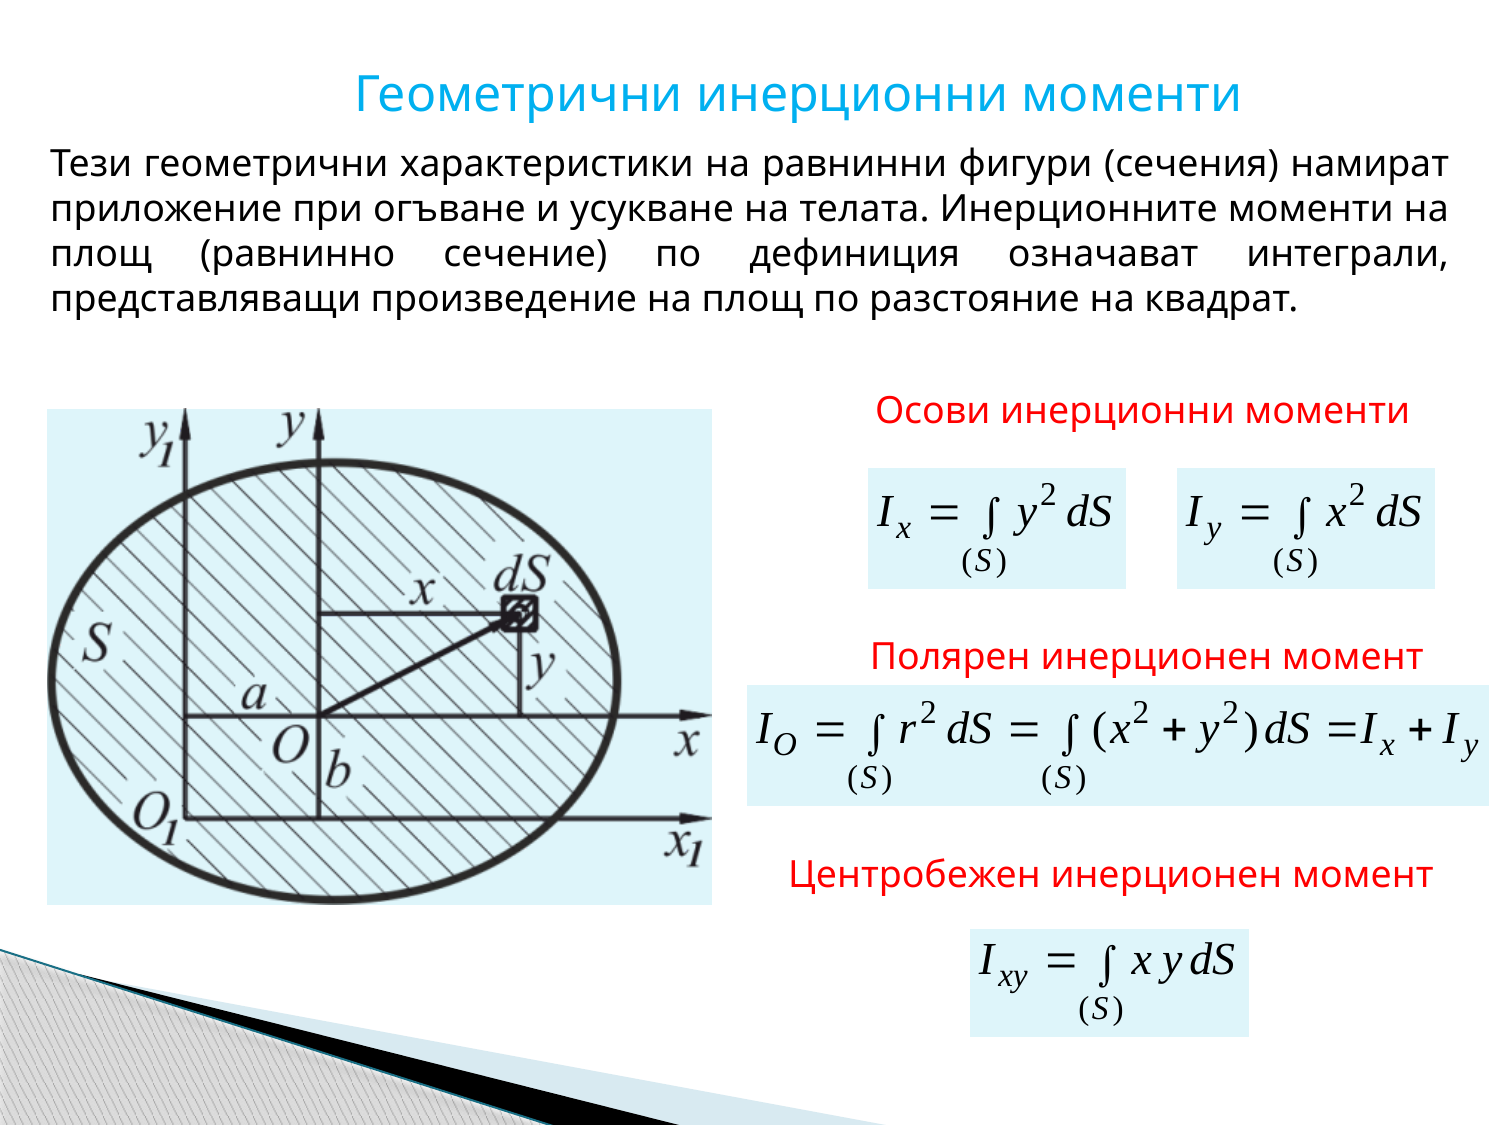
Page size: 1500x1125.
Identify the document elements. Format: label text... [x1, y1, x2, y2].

text_box Центробежен инерционен момент [773, 842, 1460, 903]
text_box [1176, 467, 1436, 589]
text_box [867, 467, 1127, 589]
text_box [969, 928, 1250, 1038]
text_box Тези геометрични характеристики на равнинни фигури (сечения) намират приложение при огъване и усукване на телата. Инерционните моменти на площ (равнинно сечение) по дефиниция означават интеграли, представляващи произведение на площ по разстояние на квадрат. [35, 131, 1465, 326]
text_box Полярен инерционен момент [855, 624, 1450, 685]
text_box Осови инерционни моменти [860, 378, 1436, 439]
list Геометрични инерционни моменти [117, 53, 1463, 131]
picture [46, 408, 713, 906]
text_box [746, 685, 1489, 807]
